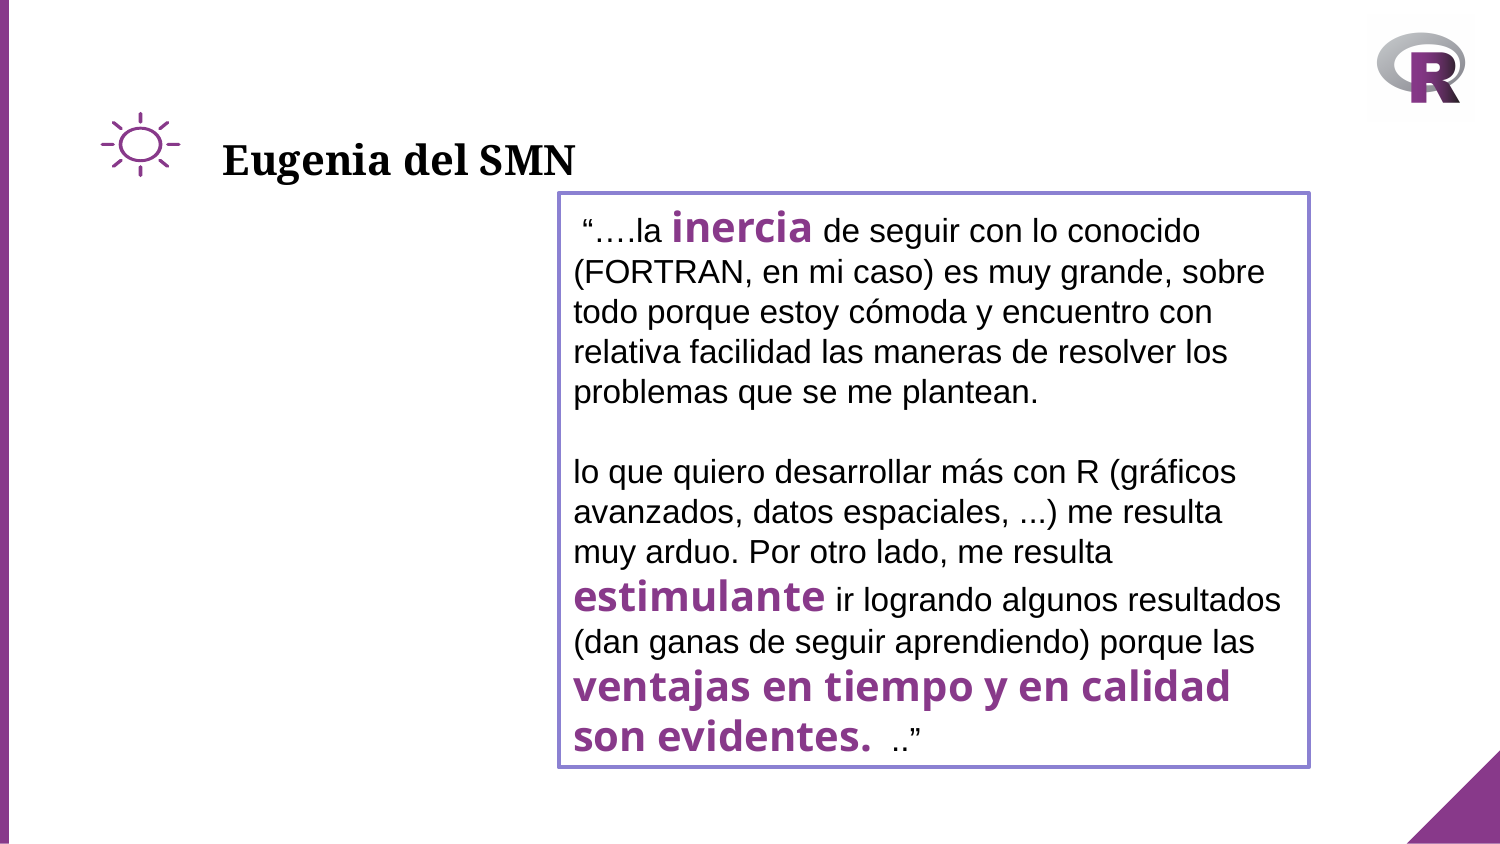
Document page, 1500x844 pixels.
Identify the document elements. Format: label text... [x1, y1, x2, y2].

text_box [100, 142, 115, 146]
text_box [112, 159, 123, 168]
text_box [166, 142, 181, 146]
text_box [158, 159, 169, 168]
text_box [138, 165, 143, 178]
text_box [158, 121, 169, 130]
text_box Eugenia del SMN [208, 126, 592, 192]
text_box [138, 111, 143, 124]
picture [1367, 14, 1475, 122]
text_box “….la inercia de seguir con lo conocido (FORTRAN, en mi caso) es muy grande, sobre todo porque estoy cómoda y encuentro con relativa facilidad las maneras de resolver los problemas que se me plantean. lo que quiero desarrollar más con R (gráficos avanzados, datos espaciales, ...) me resulta muy arduo. Por otro lado, me resulta estimulante ir logrando algunos resultados (dan ganas de seguir aprendiendo) porque las ventajas en tiempo y en calidad son evidentes. ..” [557, 191, 1311, 769]
text_box [118, 126, 163, 163]
text_box [112, 121, 123, 130]
